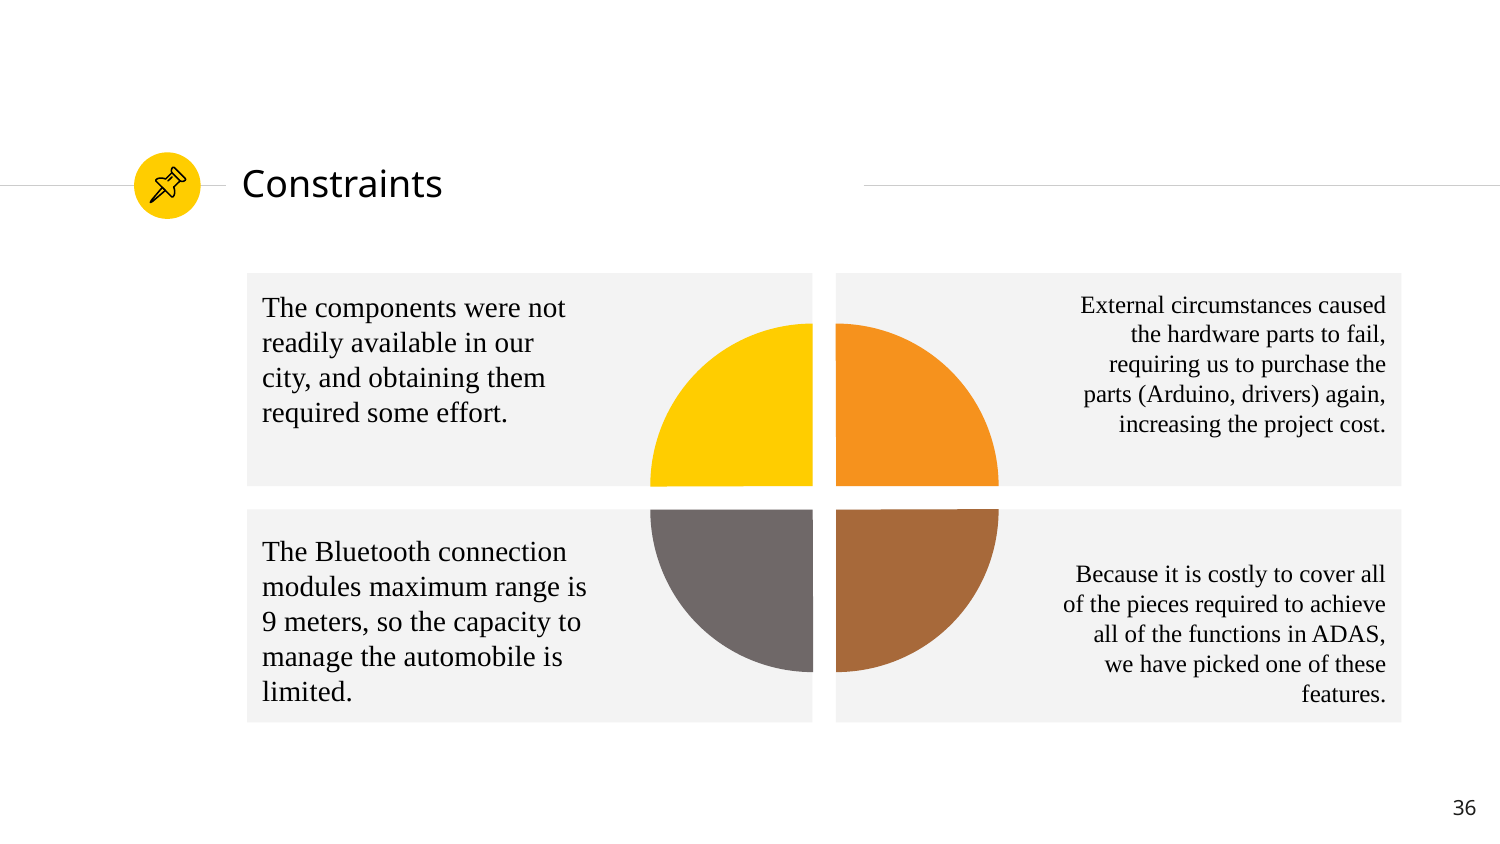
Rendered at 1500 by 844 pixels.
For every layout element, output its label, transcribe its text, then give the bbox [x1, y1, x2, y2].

title Constraints [226, 146, 863, 219]
text_box The Bluetooth connection modules maximum range is 9 meters, so the capacity to manage the automobile is limited. [247, 509, 813, 723]
text_box [650, 509, 814, 673]
text_box [836, 509, 999, 673]
text_box [650, 323, 813, 487]
text_box [835, 323, 999, 487]
text_box The components were not readily available in our city, and obtaining them required some effort. [247, 273, 813, 487]
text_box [150, 166, 186, 203]
slide_number 36 [1401, 779, 1492, 844]
text_box Because it is costly to cover all of the pieces required to achieve all of the functions in ADAS, we have picked one of these features. [835, 509, 1402, 723]
text_box External circumstances caused the hardware parts to fail, requiring us to purchase the parts (Arduino, drivers) again, increasing the project cost. [835, 273, 1402, 487]
